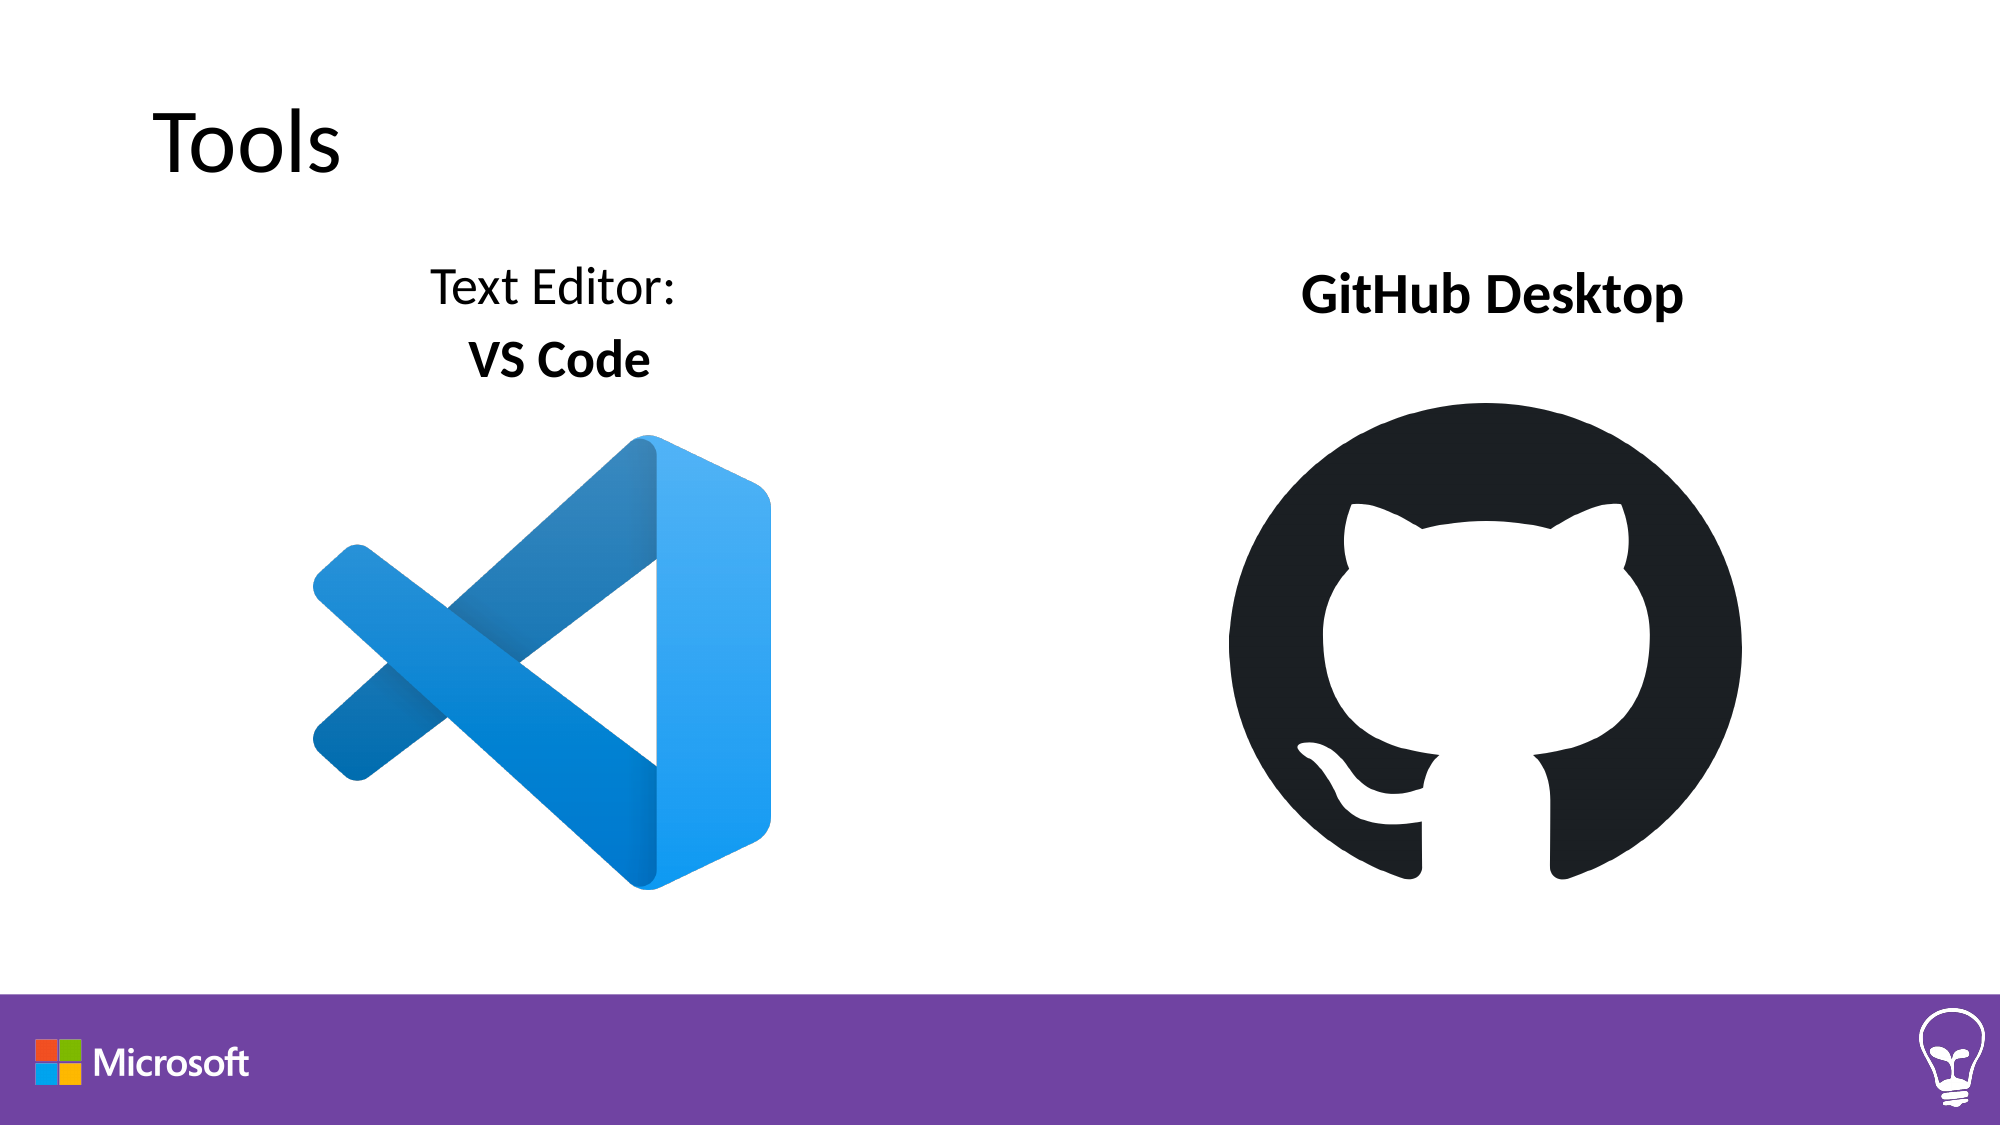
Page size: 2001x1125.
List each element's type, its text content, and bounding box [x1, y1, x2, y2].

picture [313, 433, 771, 891]
picture [1229, 403, 1742, 891]
picture [1919, 1008, 1985, 1107]
picture [6, 1012, 278, 1112]
title Tools [137, 59, 1863, 225]
text_box GitHub Desktop [1259, 255, 1726, 401]
list Text Editor: VS Code [326, 255, 793, 404]
